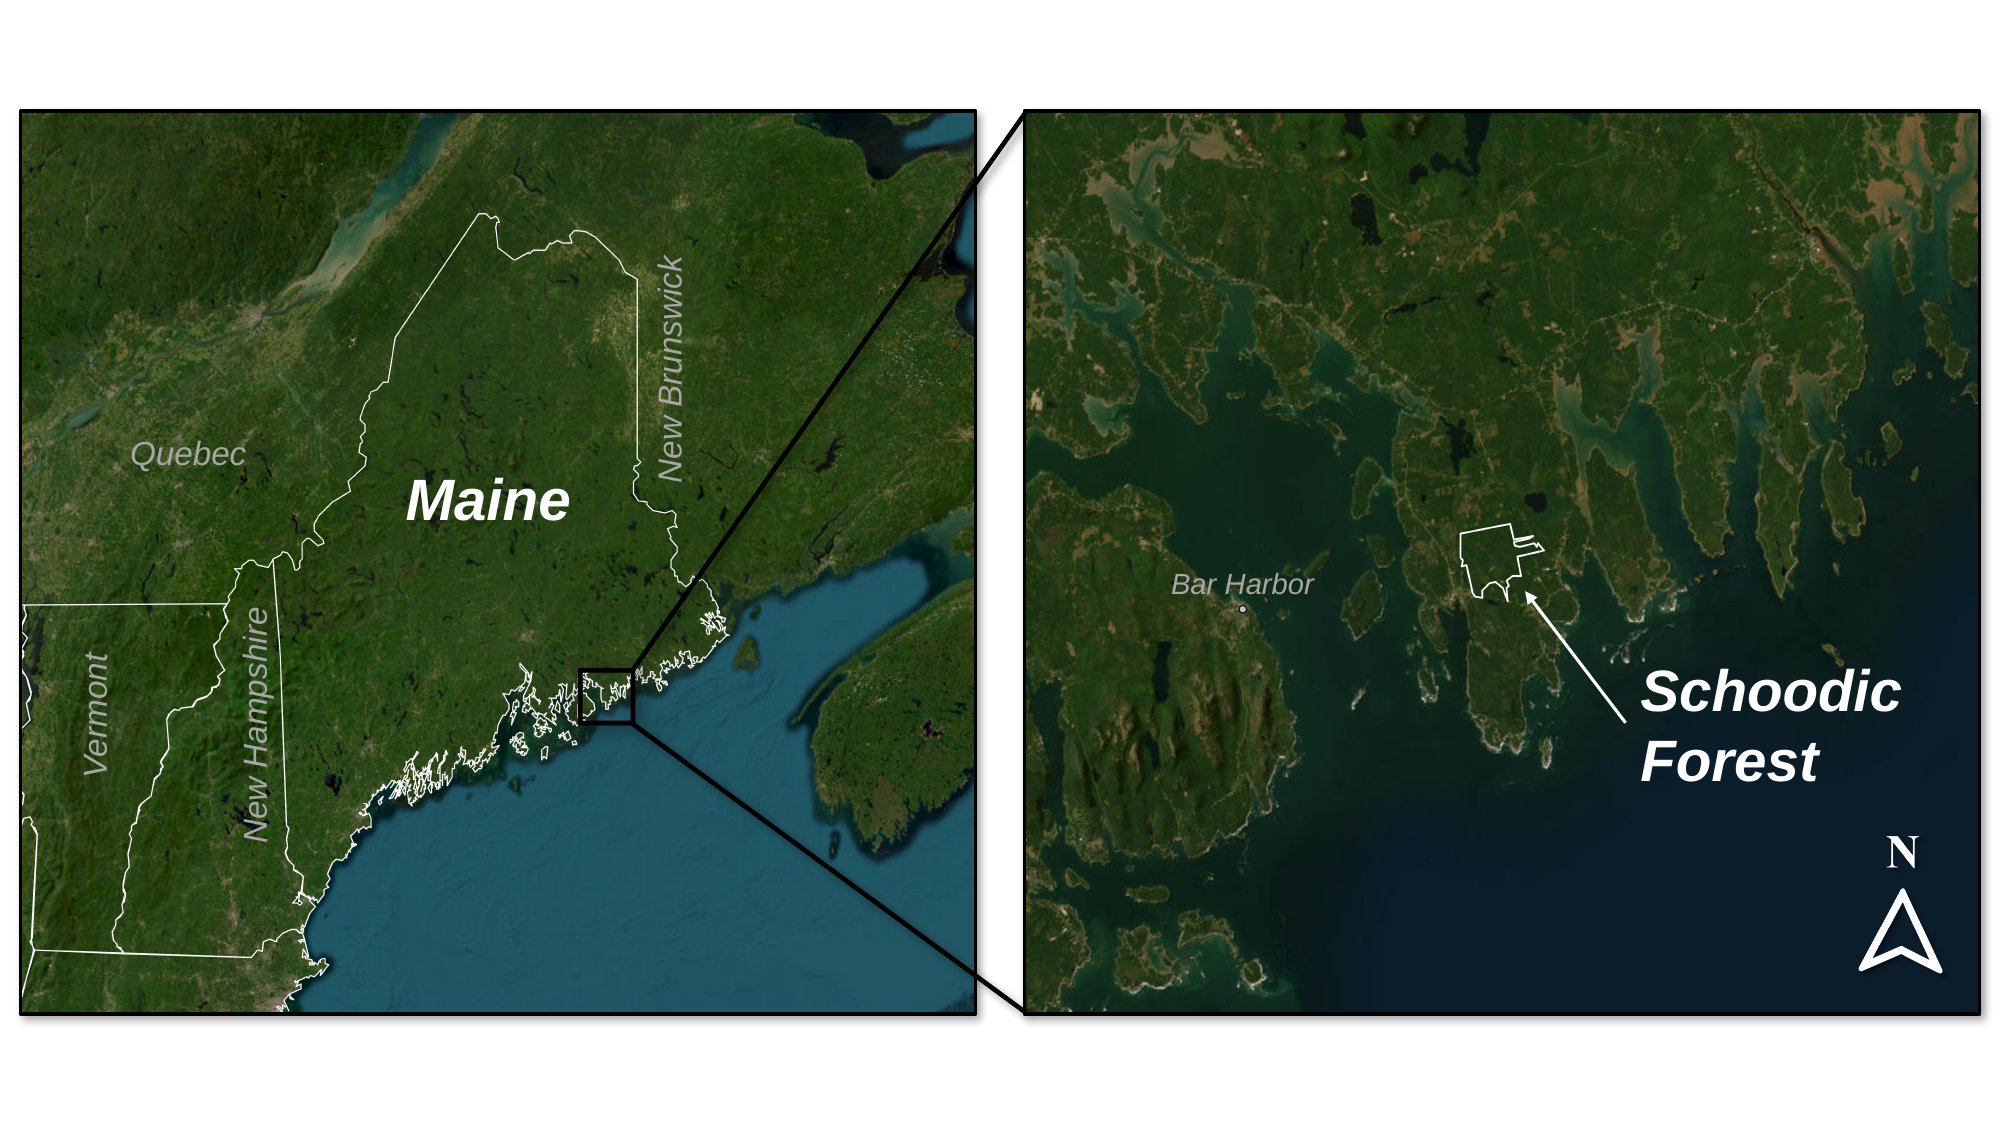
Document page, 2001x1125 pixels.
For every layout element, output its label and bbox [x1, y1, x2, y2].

text_box [632, 723, 1026, 1013]
text_box [632, 112, 1026, 671]
picture [21, 112, 975, 1013]
text_box [1525, 591, 1626, 724]
picture [1025, 112, 2000, 1049]
